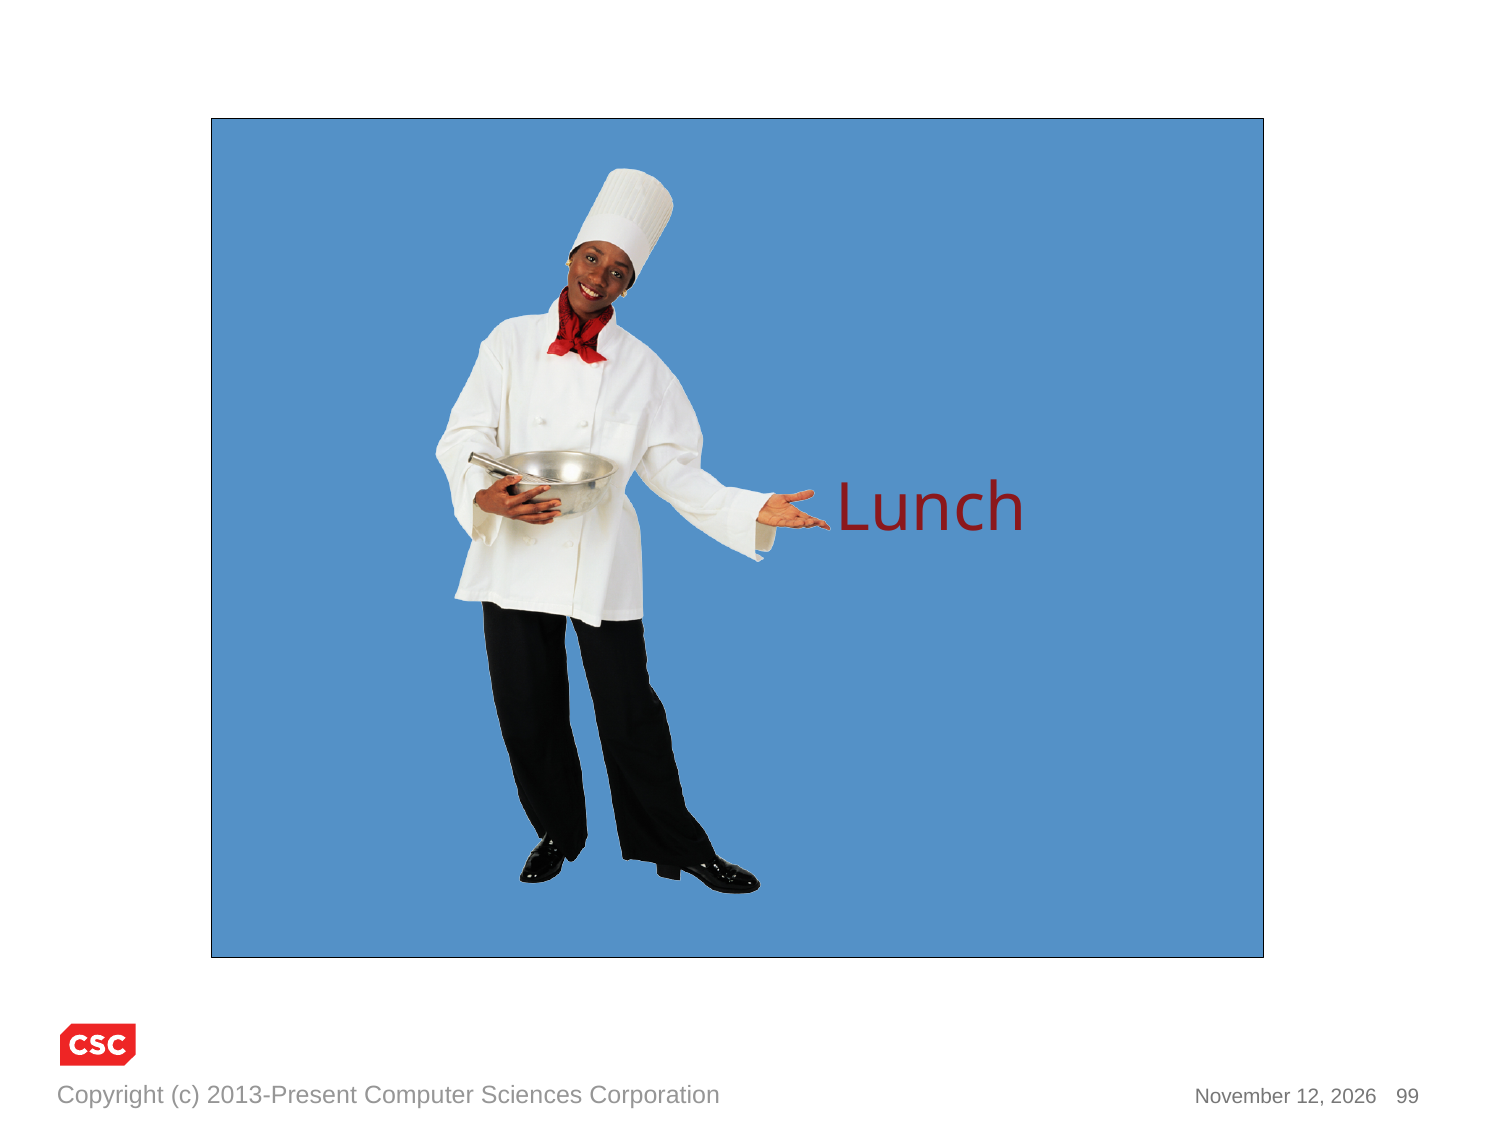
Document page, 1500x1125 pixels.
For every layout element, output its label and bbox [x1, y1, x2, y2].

text_box [211, 118, 1264, 958]
